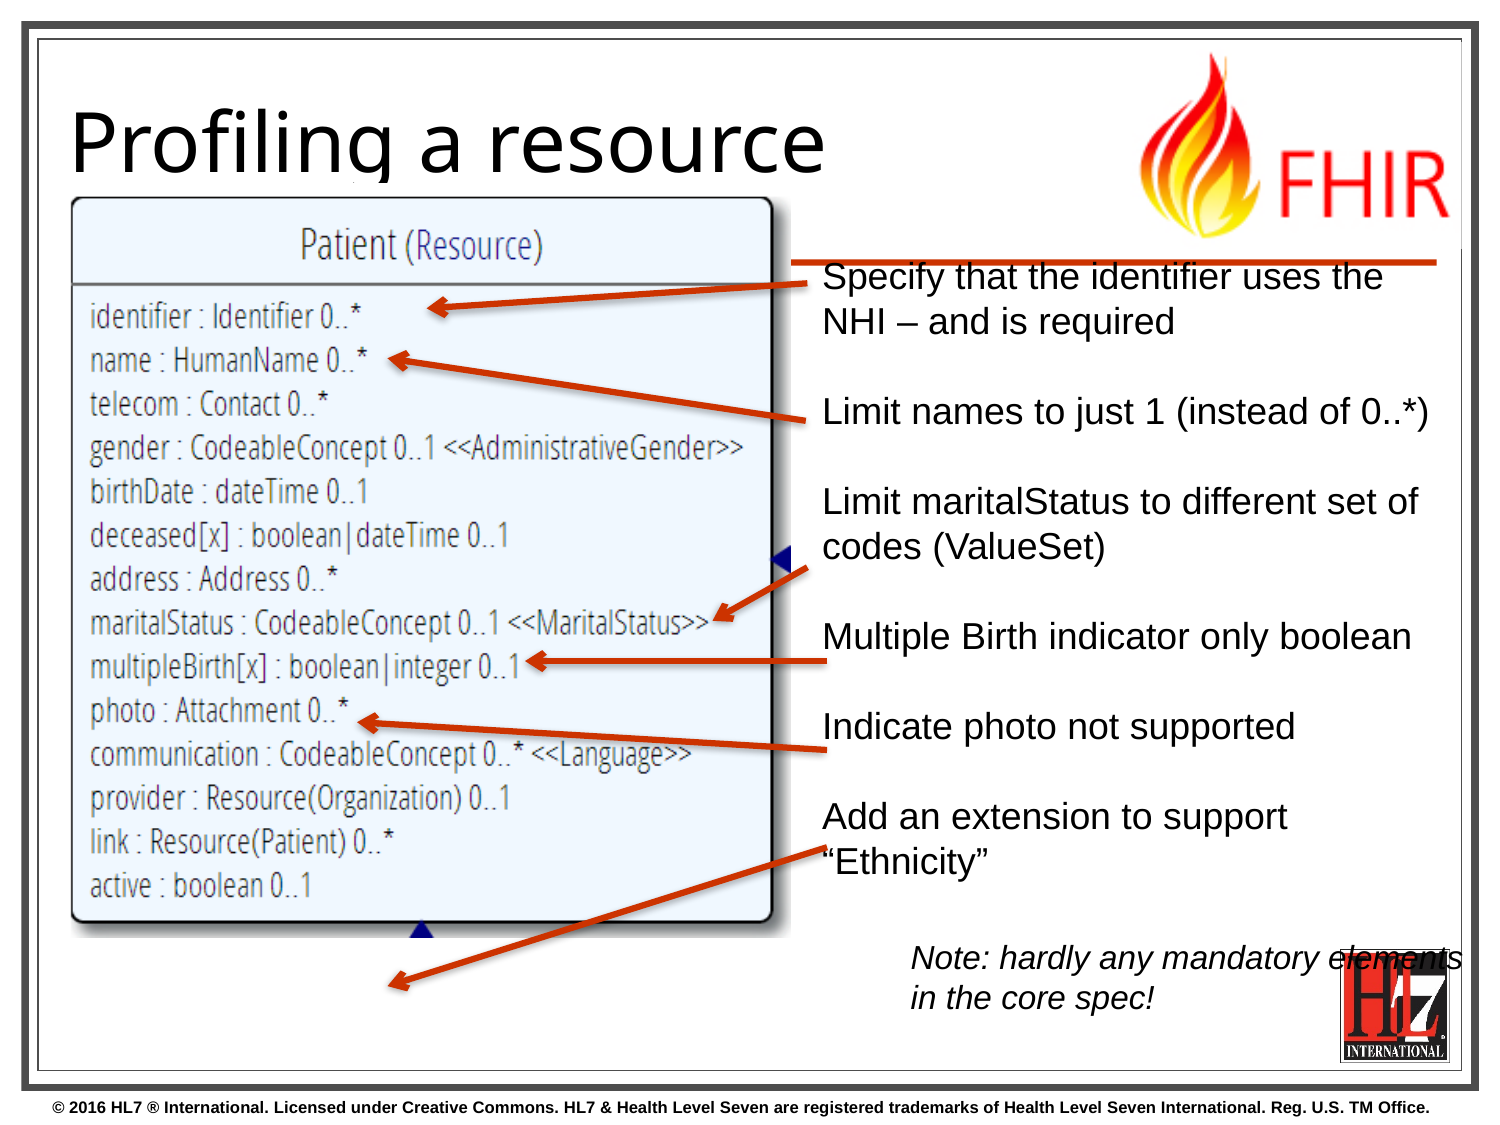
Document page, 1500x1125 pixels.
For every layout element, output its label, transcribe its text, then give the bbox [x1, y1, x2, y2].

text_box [426, 283, 808, 309]
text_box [387, 358, 807, 421]
text_box Specify that the identifier uses the NHI – and is required Limit names to just 1 (instead of 0..*) Limit maritalStatus to different set of codes (ValueSet) Multiple Birth indicator only boolean Indicate photo not supported Add an extension to support “Ethnicity” [807, 244, 1450, 890]
title Profiling a resource [53, 54, 1128, 244]
text_box Note: hardly any mandatory elements in the core spec! [895, 928, 1500, 1024]
picture [1340, 1024, 1450, 1063]
picture [62, 183, 791, 939]
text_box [712, 570, 808, 621]
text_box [387, 846, 828, 987]
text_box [356, 721, 828, 751]
picture [1128, 42, 1462, 249]
